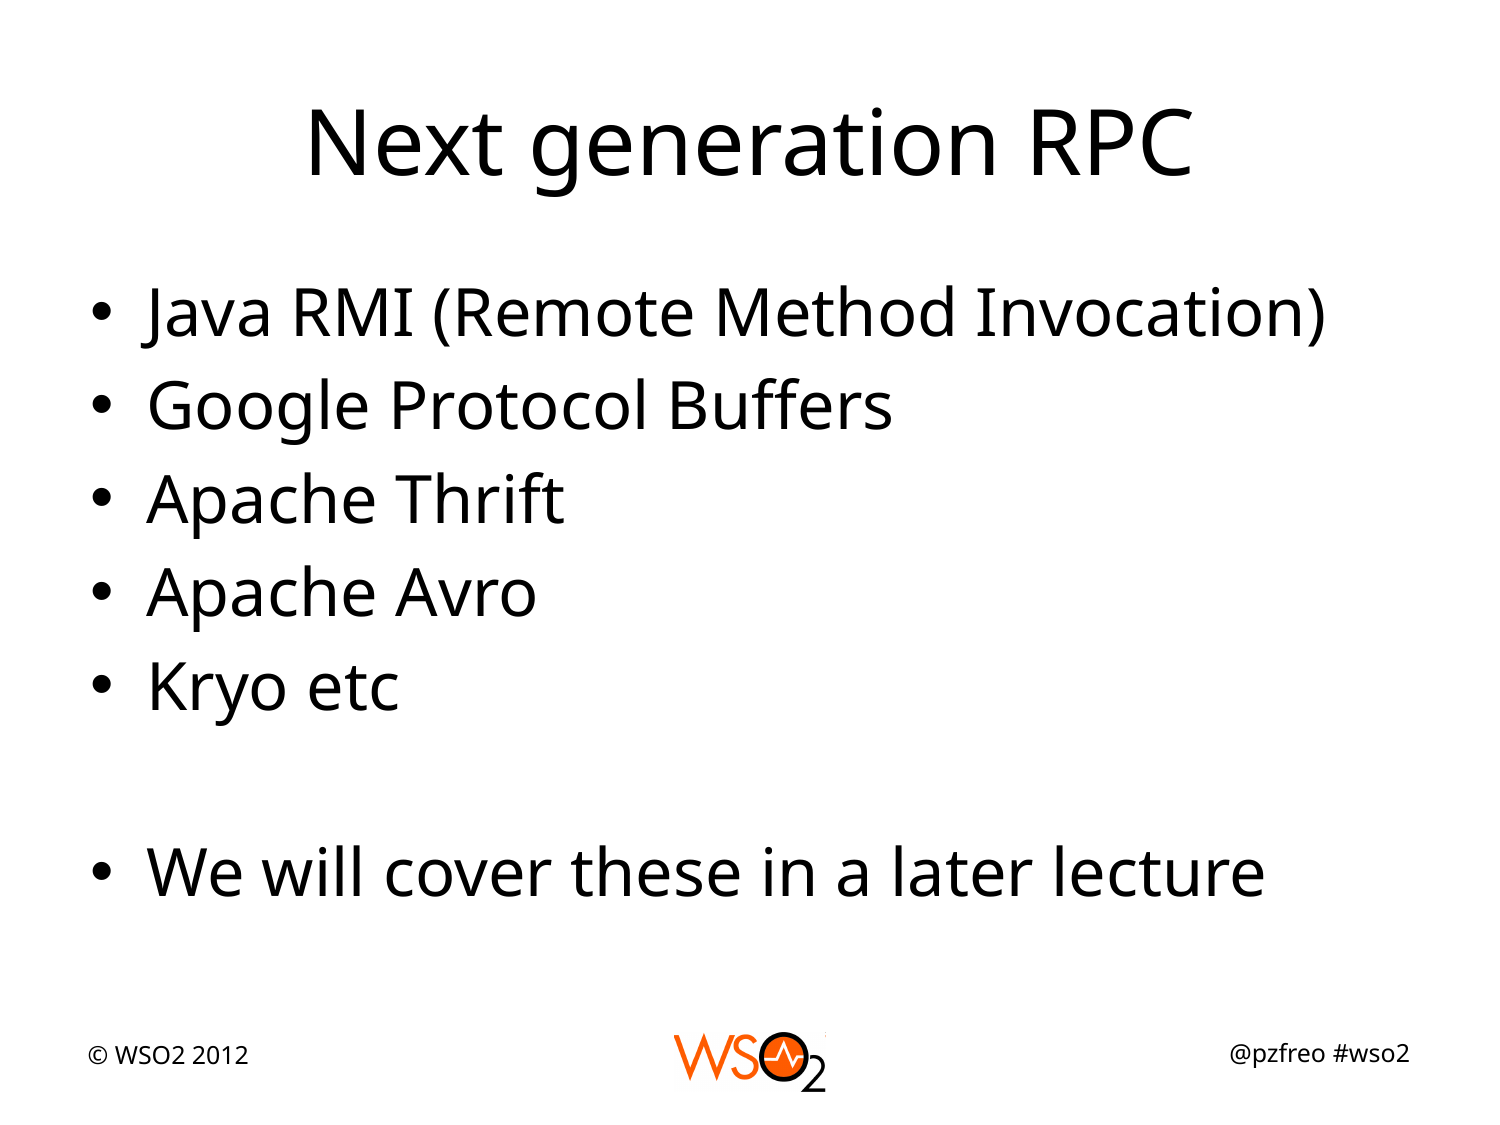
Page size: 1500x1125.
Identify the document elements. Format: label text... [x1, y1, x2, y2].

title Next generation RPC [75, 45, 1425, 233]
picture [674, 1032, 826, 1092]
list Java RMI (Remote Method Invocation) Google Protocol Buffers Apache Thrift Apache Avro Kryo etc We will cover these in a later lecture [75, 262, 1425, 1005]
